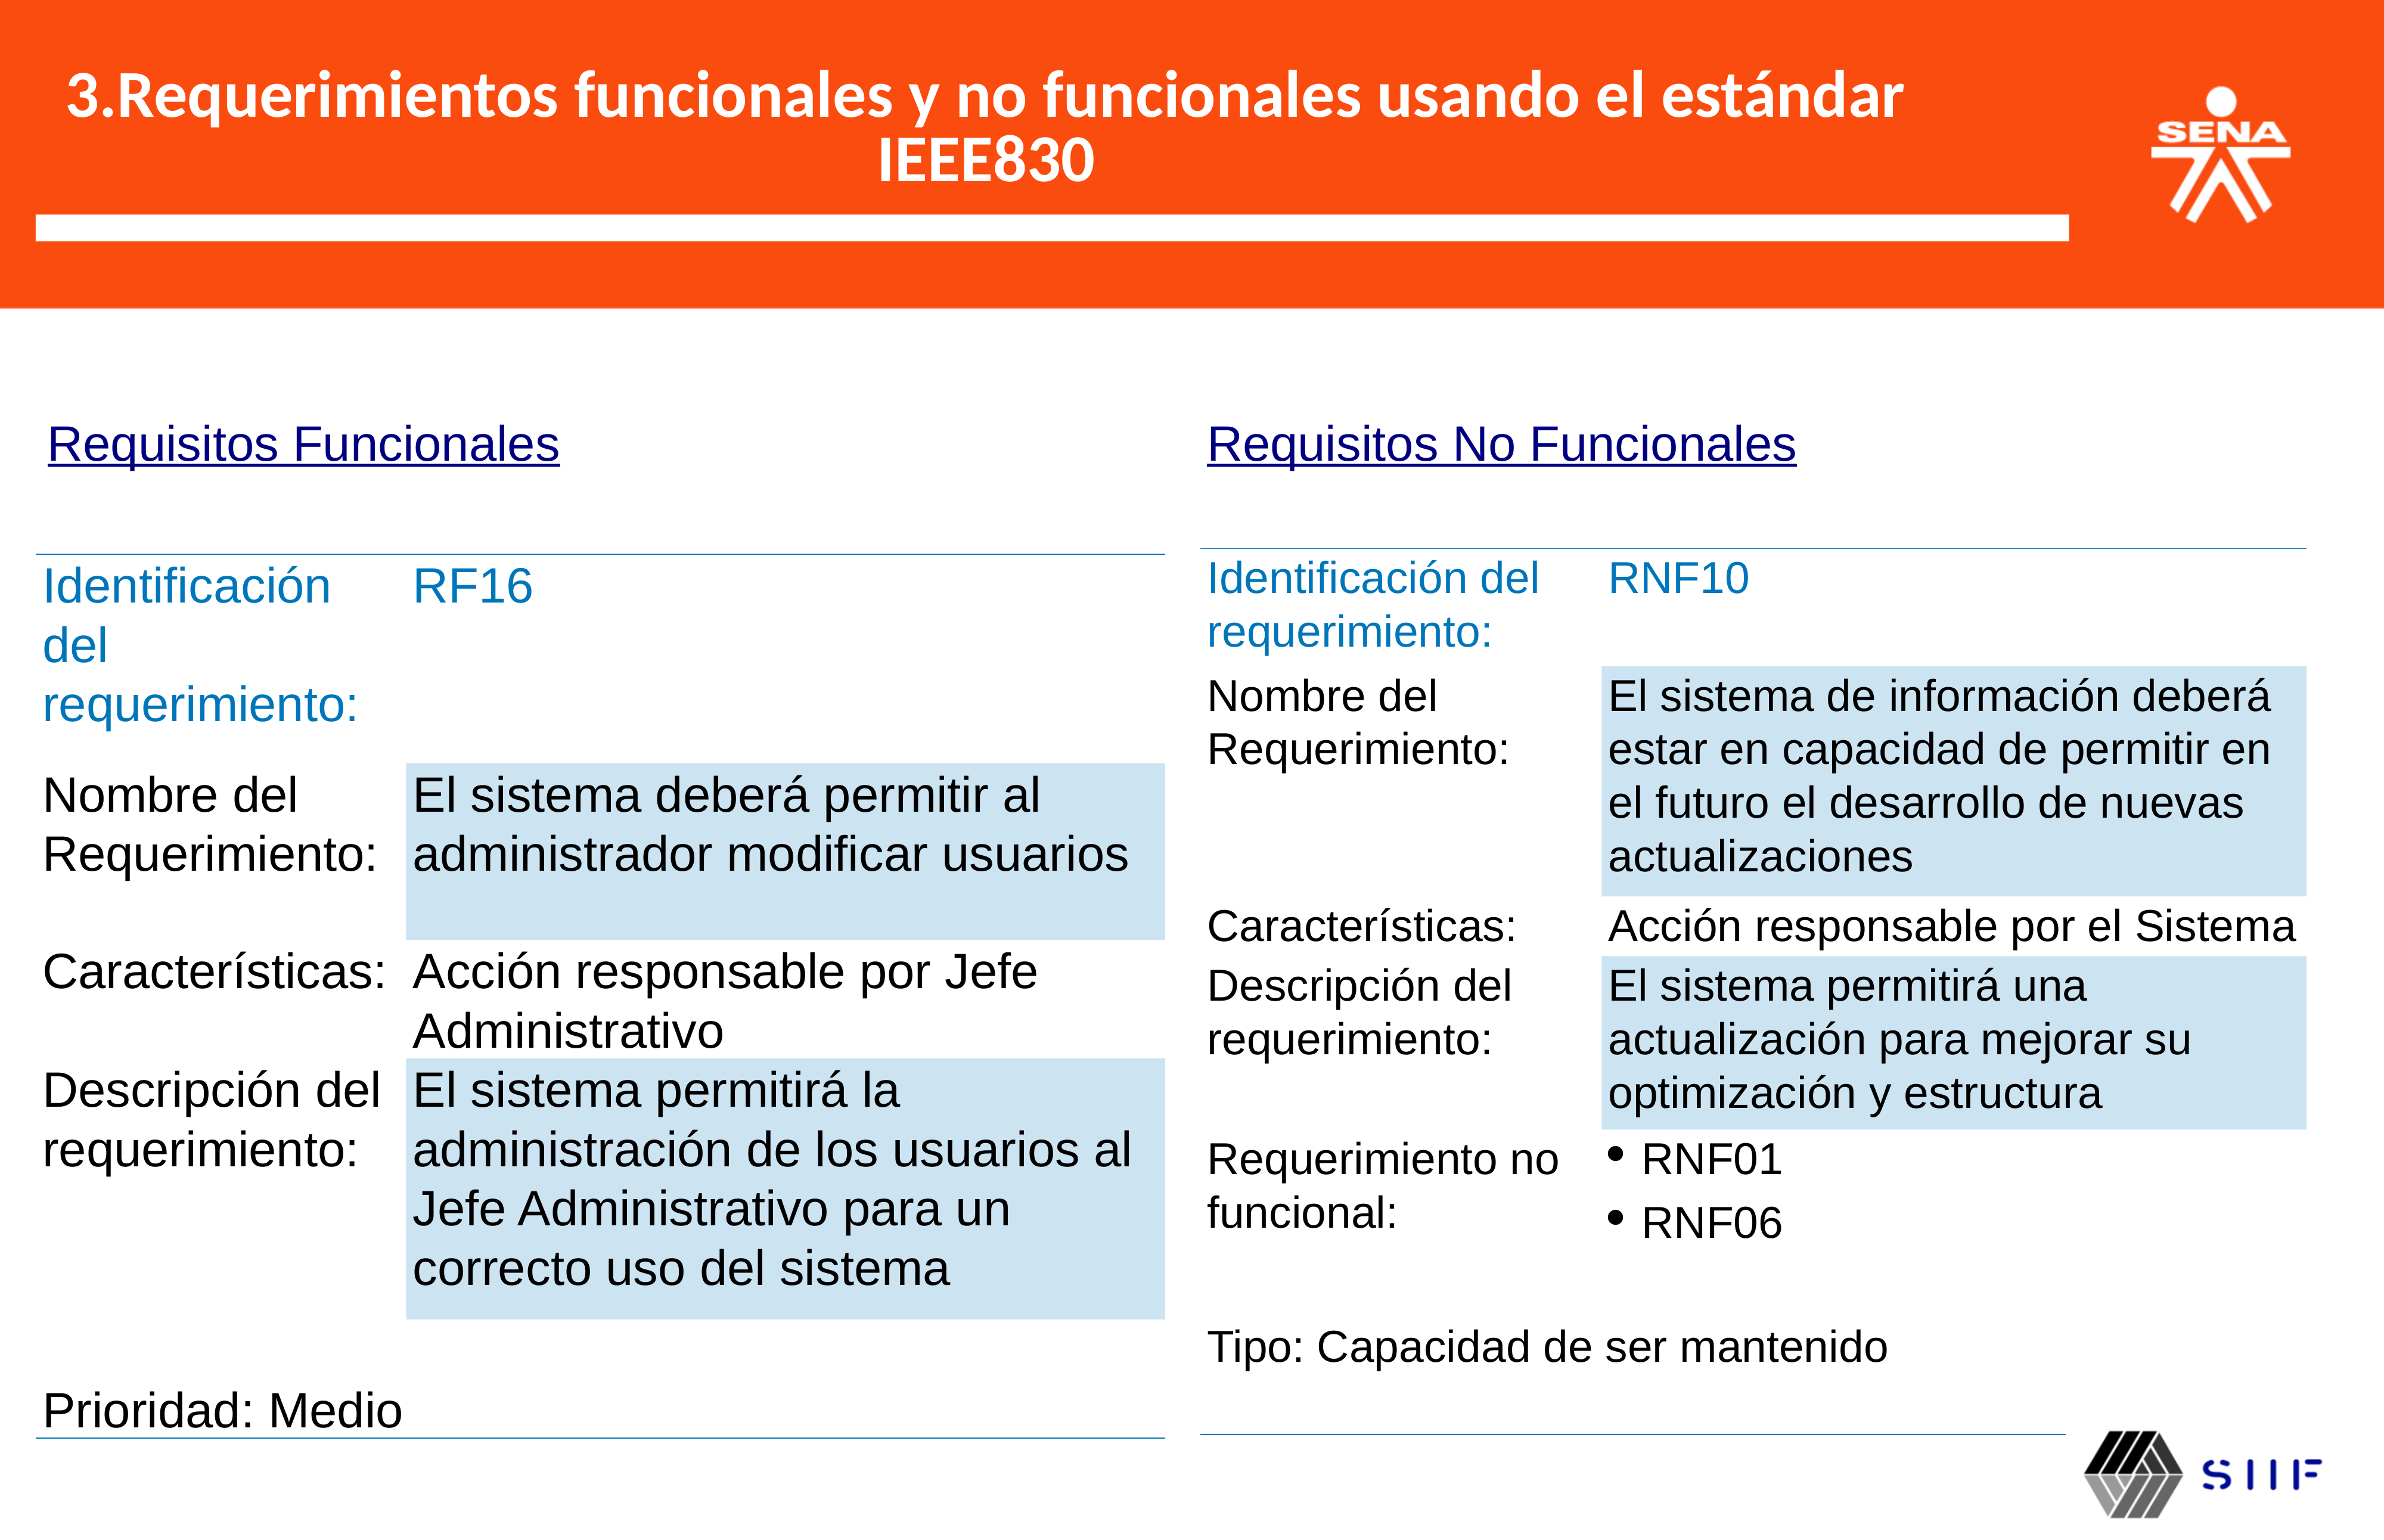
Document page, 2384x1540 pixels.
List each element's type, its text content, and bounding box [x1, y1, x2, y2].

text_box 3.Requerimientos funcionales y no funcionales usando el estándar IEEE830 [0, 22, 1979, 201]
text_box Requisitos Funcionales [38, 407, 570, 476]
table_cell Requerimiento no funcional: [1200, 1129, 1601, 1317]
table_cell Tipo: Capacidad de ser mantenido [1200, 1317, 2307, 1434]
table_cell Descripción del requerimiento: [36, 1058, 406, 1319]
table_cell El sistema permitirá una actualización para mejorar su optimización y estructura [1601, 956, 2307, 1129]
table_header RNF10 [1601, 549, 2307, 666]
table_cell El sistema permitirá la administración de los usuarios al Jefe Administrativo para un correcto uso del sistema [406, 1058, 1165, 1319]
table_cell Acción responsable por Jefe Administrativo [406, 940, 1165, 1058]
table_cell El sistema de información deberá estar en capacidad de permitir en el futuro el desarrollo de nuevas actualizaciones [1601, 666, 2307, 896]
text_box Requisitos No Funcionales [1198, 407, 1806, 476]
table_cell El sistema deberá permitir al administrador modificar usuarios [406, 763, 1165, 940]
table_cell Nombre del Requerimiento: [1200, 666, 1601, 896]
table_header Identificación del requerimiento: [36, 555, 406, 763]
table_cell Prioridad: Medio [36, 1319, 1165, 1437]
table_cell Descripción del requerimiento: [1200, 956, 1601, 1129]
table_header RF16 [406, 555, 1165, 763]
picture [0, 0, 2384, 1540]
table_cell Nombre del Requerimiento: [36, 763, 406, 940]
table_cell Características: [36, 940, 406, 1058]
table_cell Acción responsable por el Sistema [1601, 896, 2307, 956]
table_cell Características: [1200, 896, 1601, 956]
table_cell RNF01 RNF06 [1601, 1129, 2307, 1317]
text_box [35, 214, 2069, 241]
table_header Identificación del requerimiento: [1200, 549, 1601, 666]
